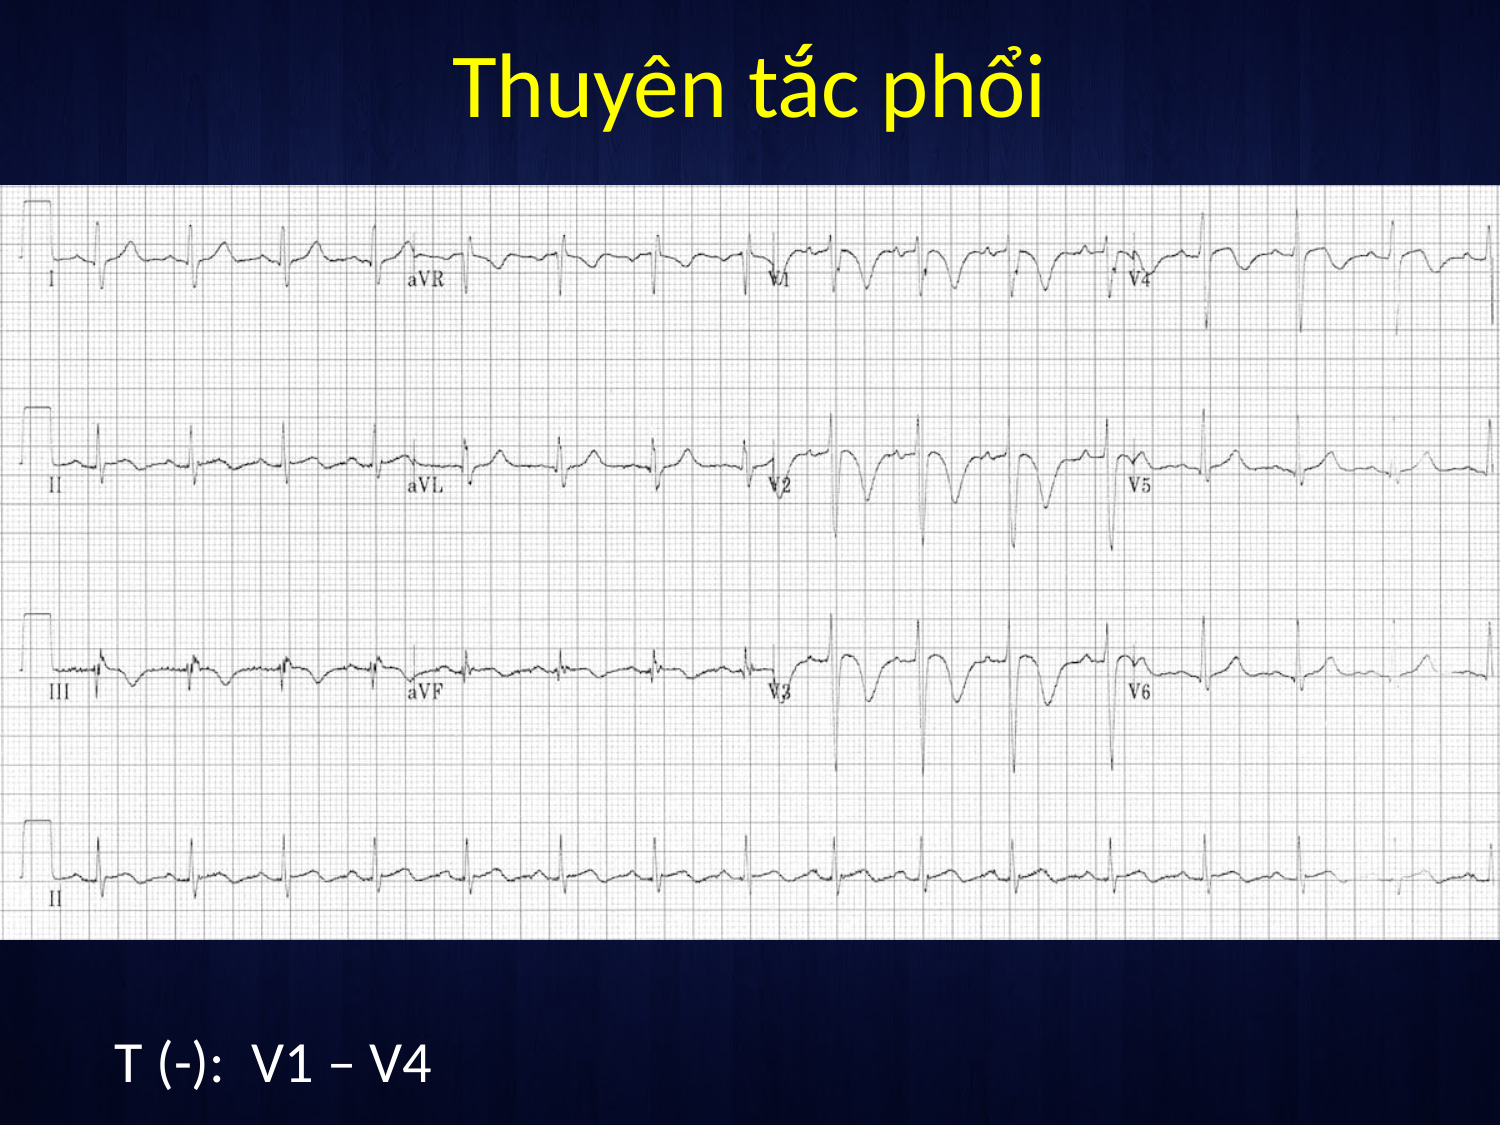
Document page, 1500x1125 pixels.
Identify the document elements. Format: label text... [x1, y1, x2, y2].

title Thuyên tắc phổi [75, 0, 1425, 175]
list T (-): V1 – V4 [99, 1016, 1450, 1122]
picture [0, 0, 1500, 1125]
